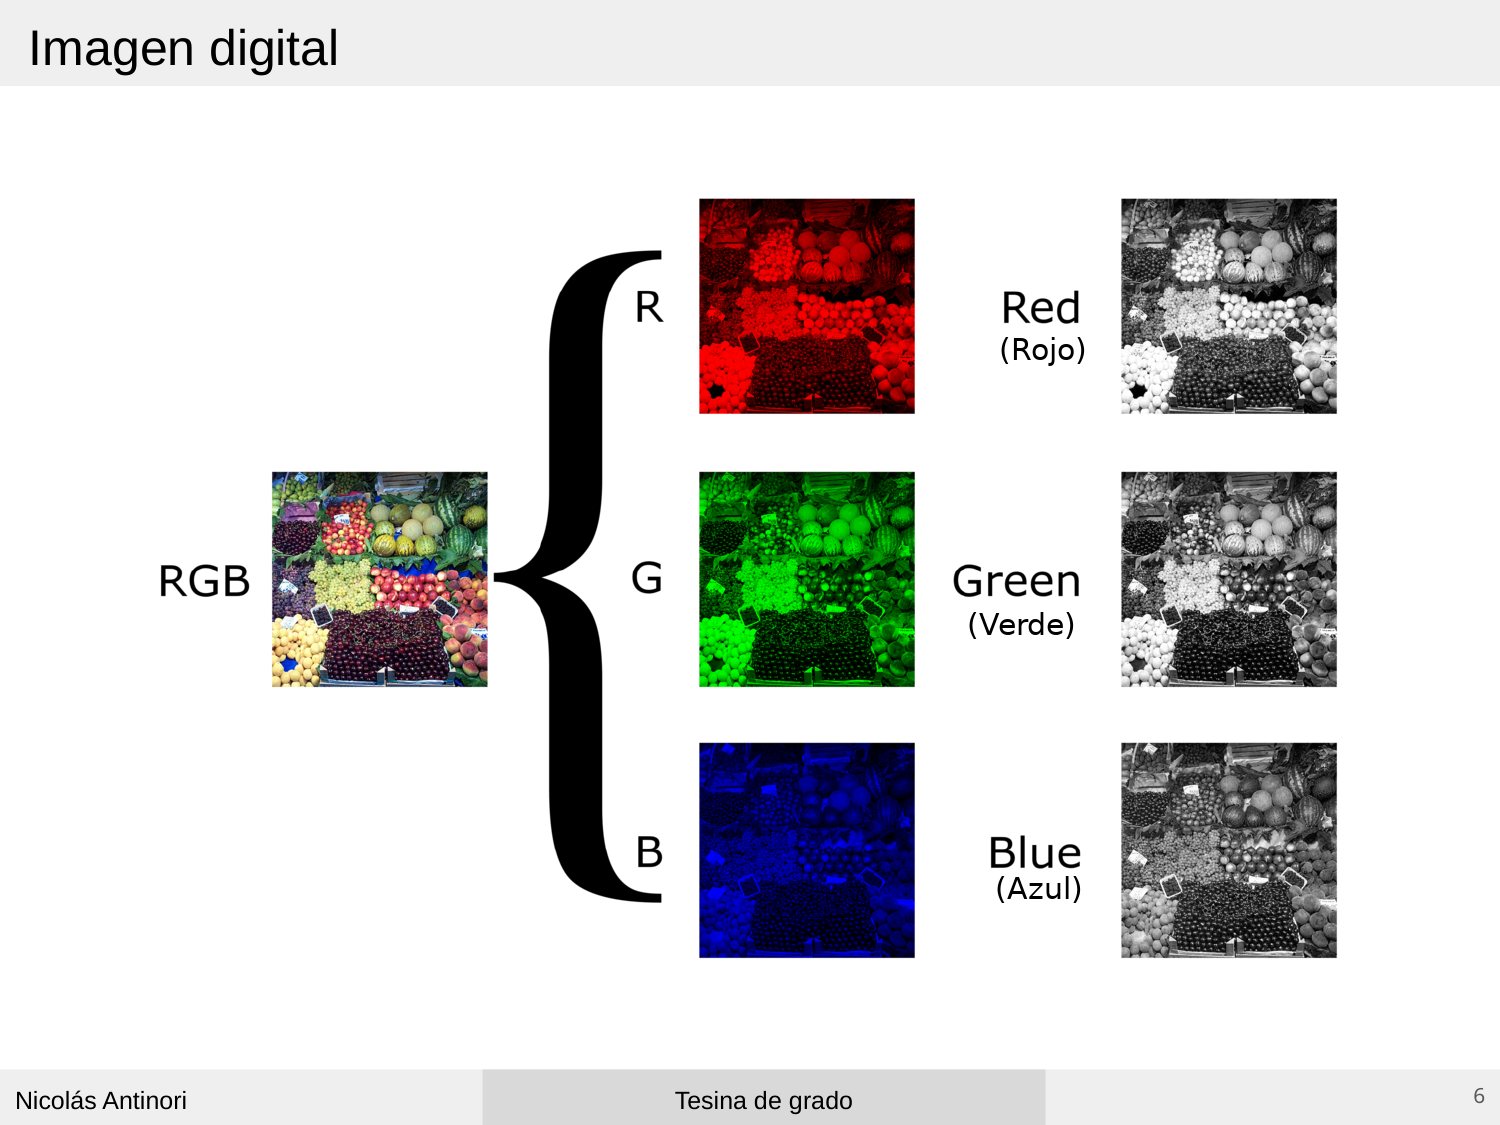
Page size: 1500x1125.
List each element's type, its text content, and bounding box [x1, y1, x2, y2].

text_box Tesina de grado [482, 1069, 1046, 1125]
slide_number ‹#› [1046, 1069, 1500, 1125]
text_box Nicolás Antinori [0, 1069, 482, 1125]
picture [117, 151, 1389, 990]
text_box Imagen digital [0, 0, 1500, 86]
